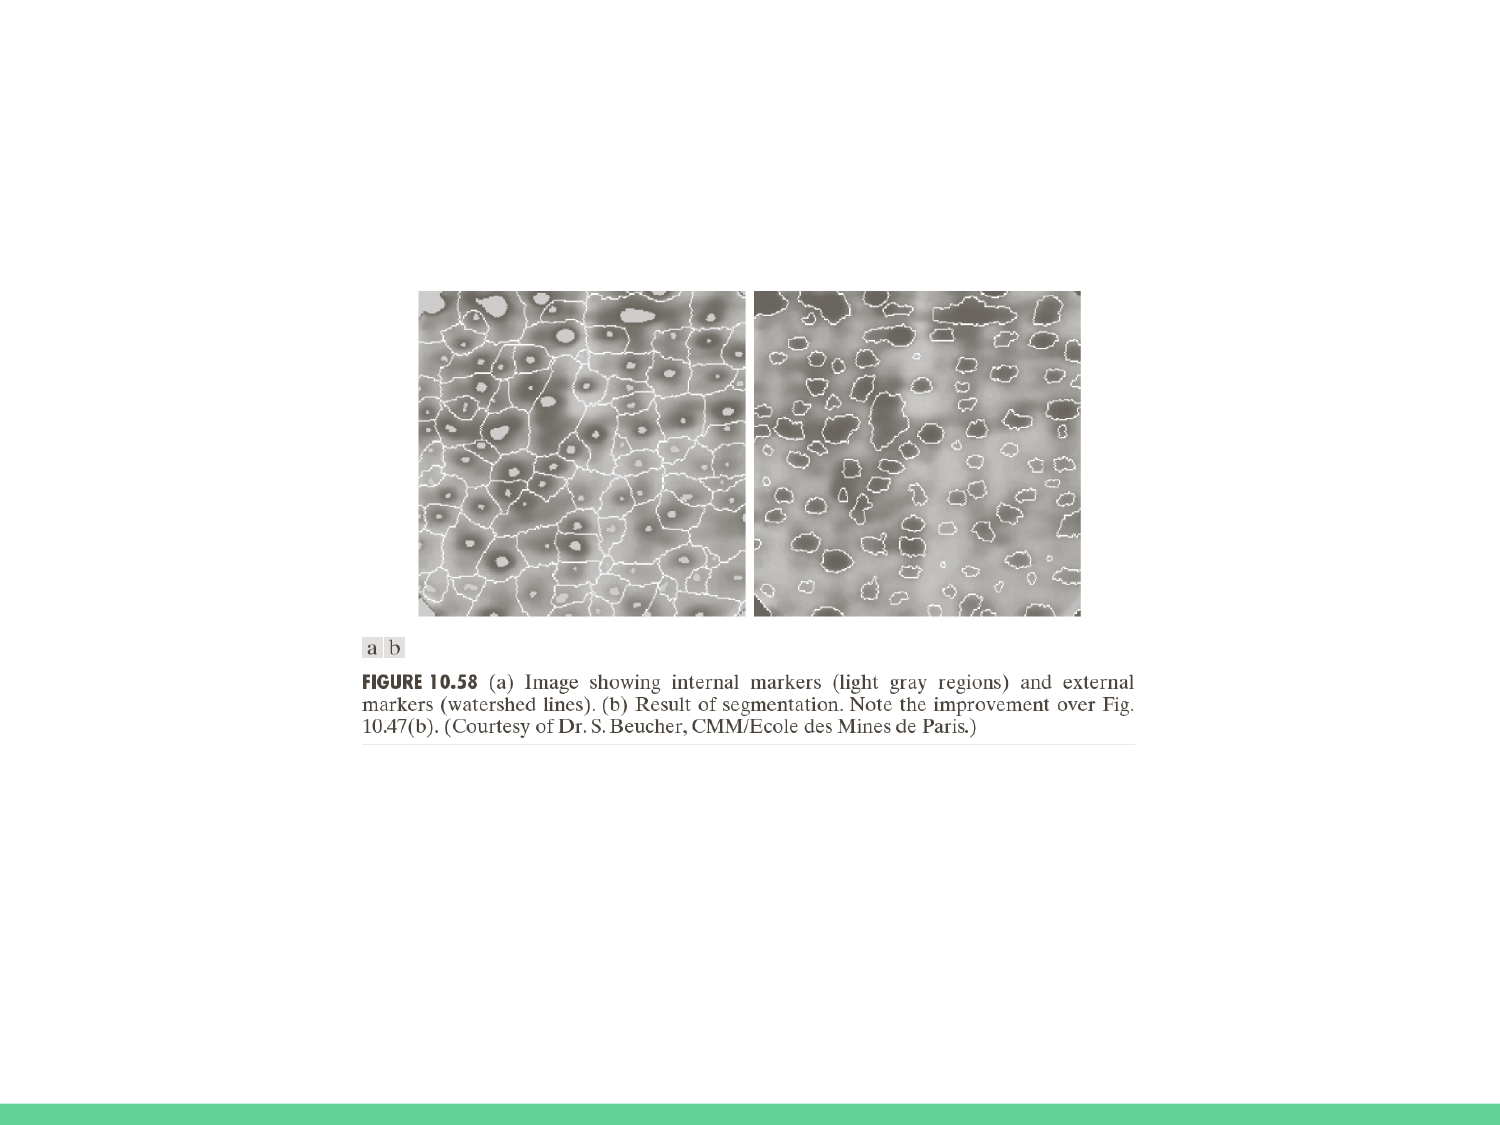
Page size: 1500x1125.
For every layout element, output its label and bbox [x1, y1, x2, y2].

picture [356, 635, 1143, 755]
picture [414, 286, 1086, 619]
